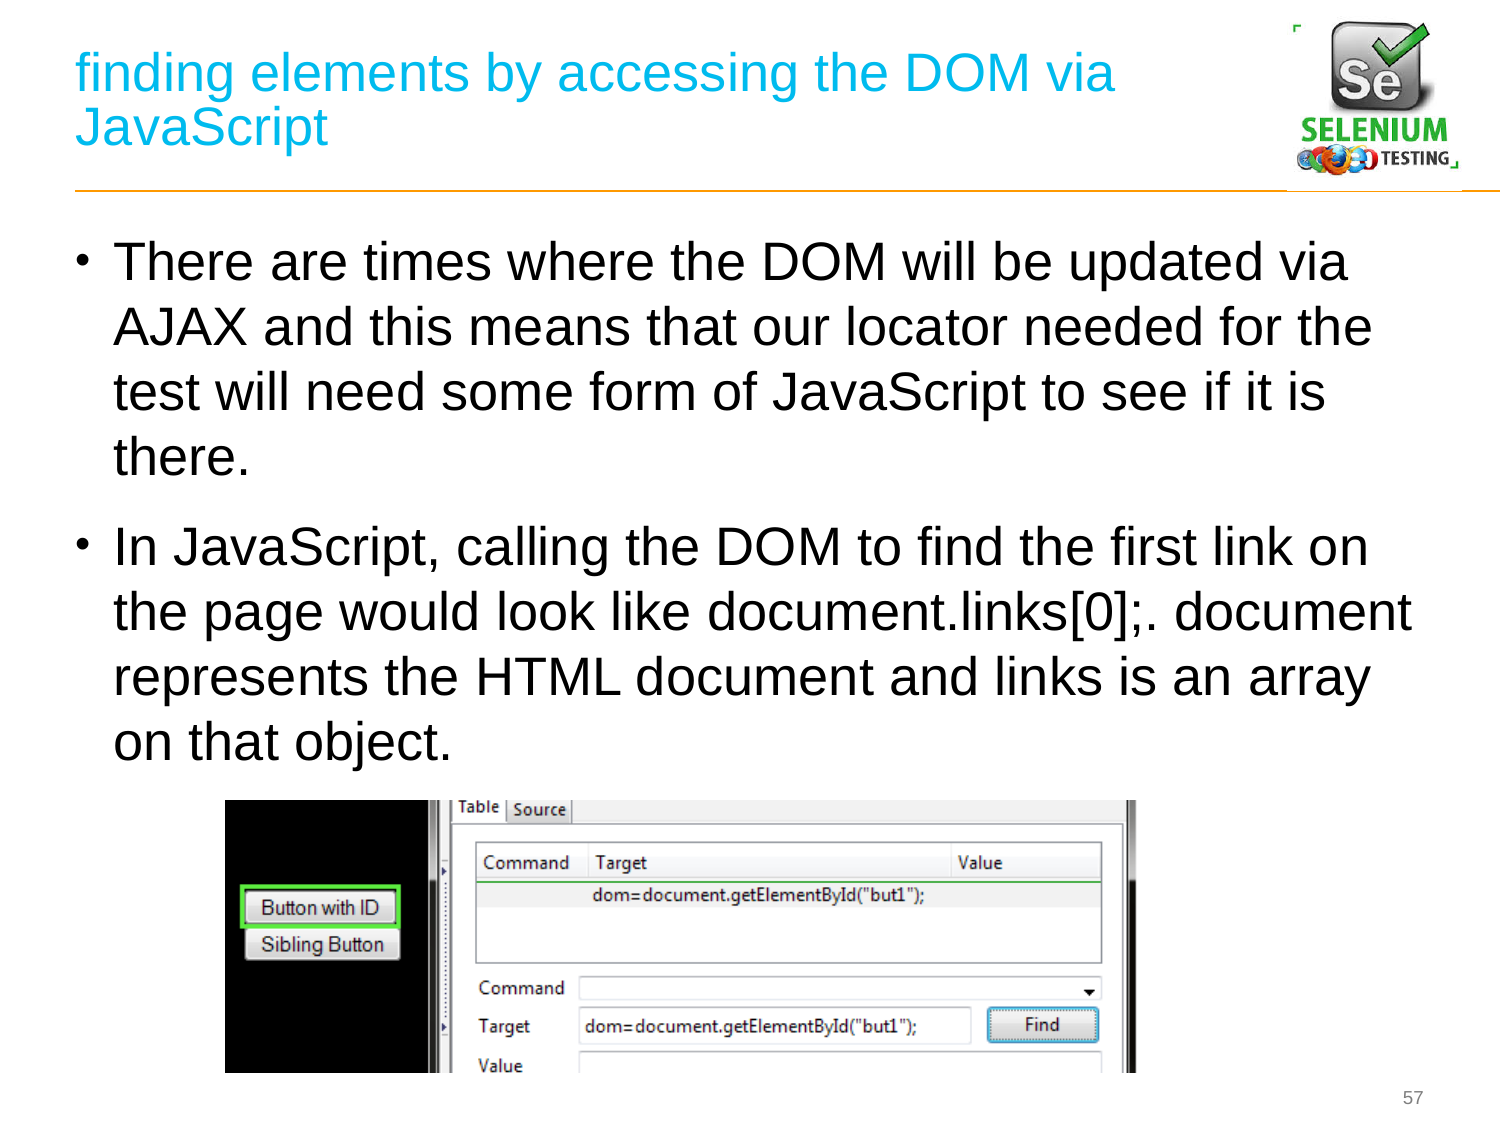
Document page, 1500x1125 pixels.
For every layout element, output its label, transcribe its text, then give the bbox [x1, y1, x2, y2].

picture [224, 799, 1137, 1073]
title finding elements by accessing the DOM via JavaScript [75, 27, 1422, 157]
picture [1287, 16, 1462, 191]
list There are times where the DOM will be updated via AJAX and this means that our locator needed for the test will need some form of JavaScript to see if it is there. In JavaScript, calling the DOM to find the first link on the page would look like document.links[0];. document represents the HTML document and links is an array on that object. [75, 226, 1425, 800]
